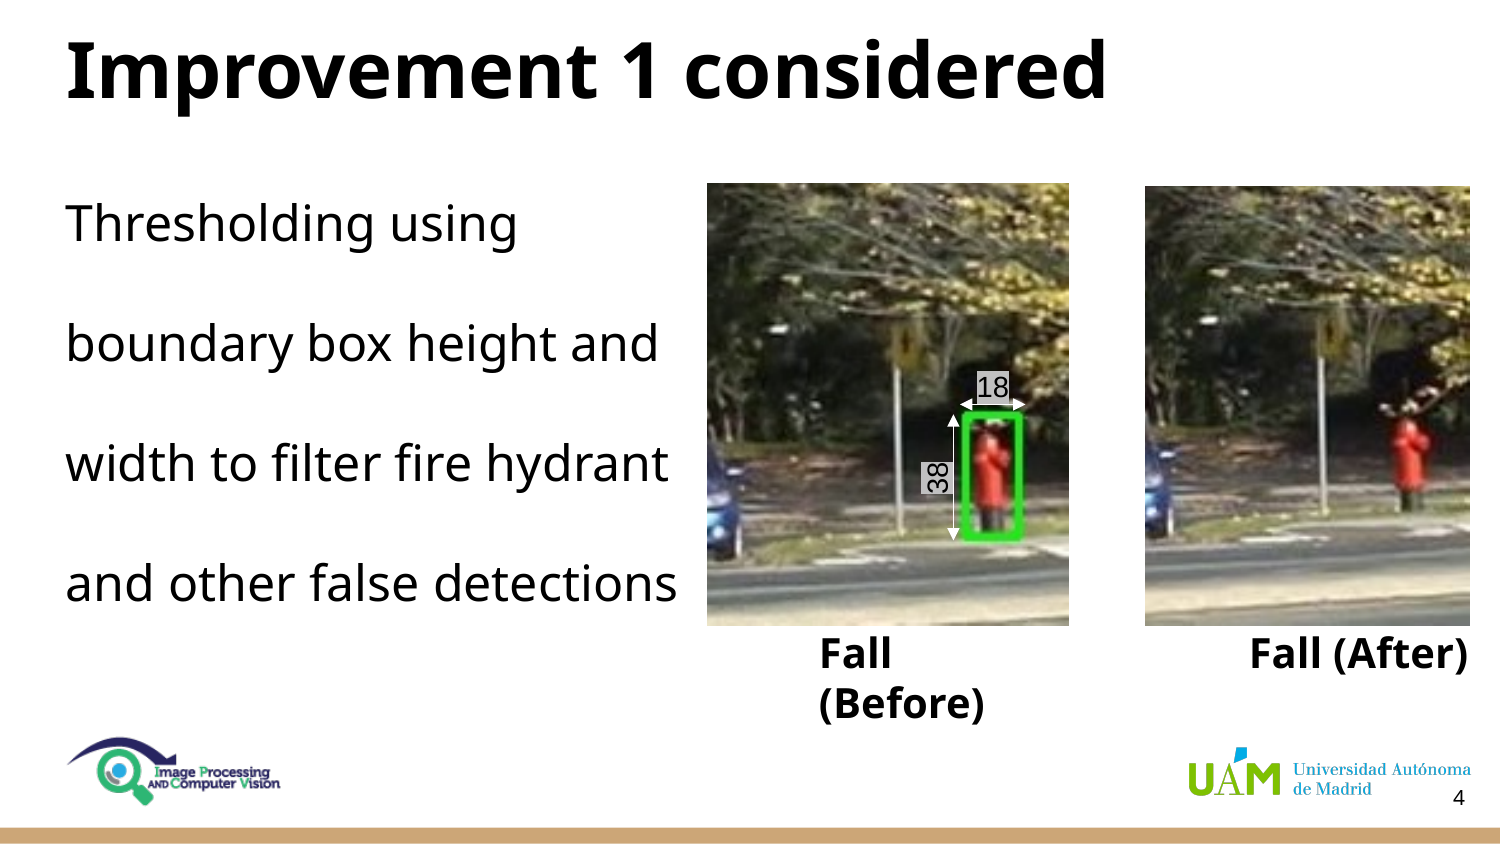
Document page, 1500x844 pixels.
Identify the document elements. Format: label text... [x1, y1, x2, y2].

picture [1186, 691, 1473, 844]
text_box Fall (Before) [804, 631, 1072, 734]
title Improvement 1 considered [51, 0, 1449, 137]
text_box Fall (After) [1233, 619, 1500, 684]
text_box Thresholding using boundary box height and width to filter fire hydrant and other false detections [51, 124, 734, 619]
picture [61, 731, 287, 813]
picture [1145, 185, 1470, 626]
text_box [707, 183, 1069, 626]
